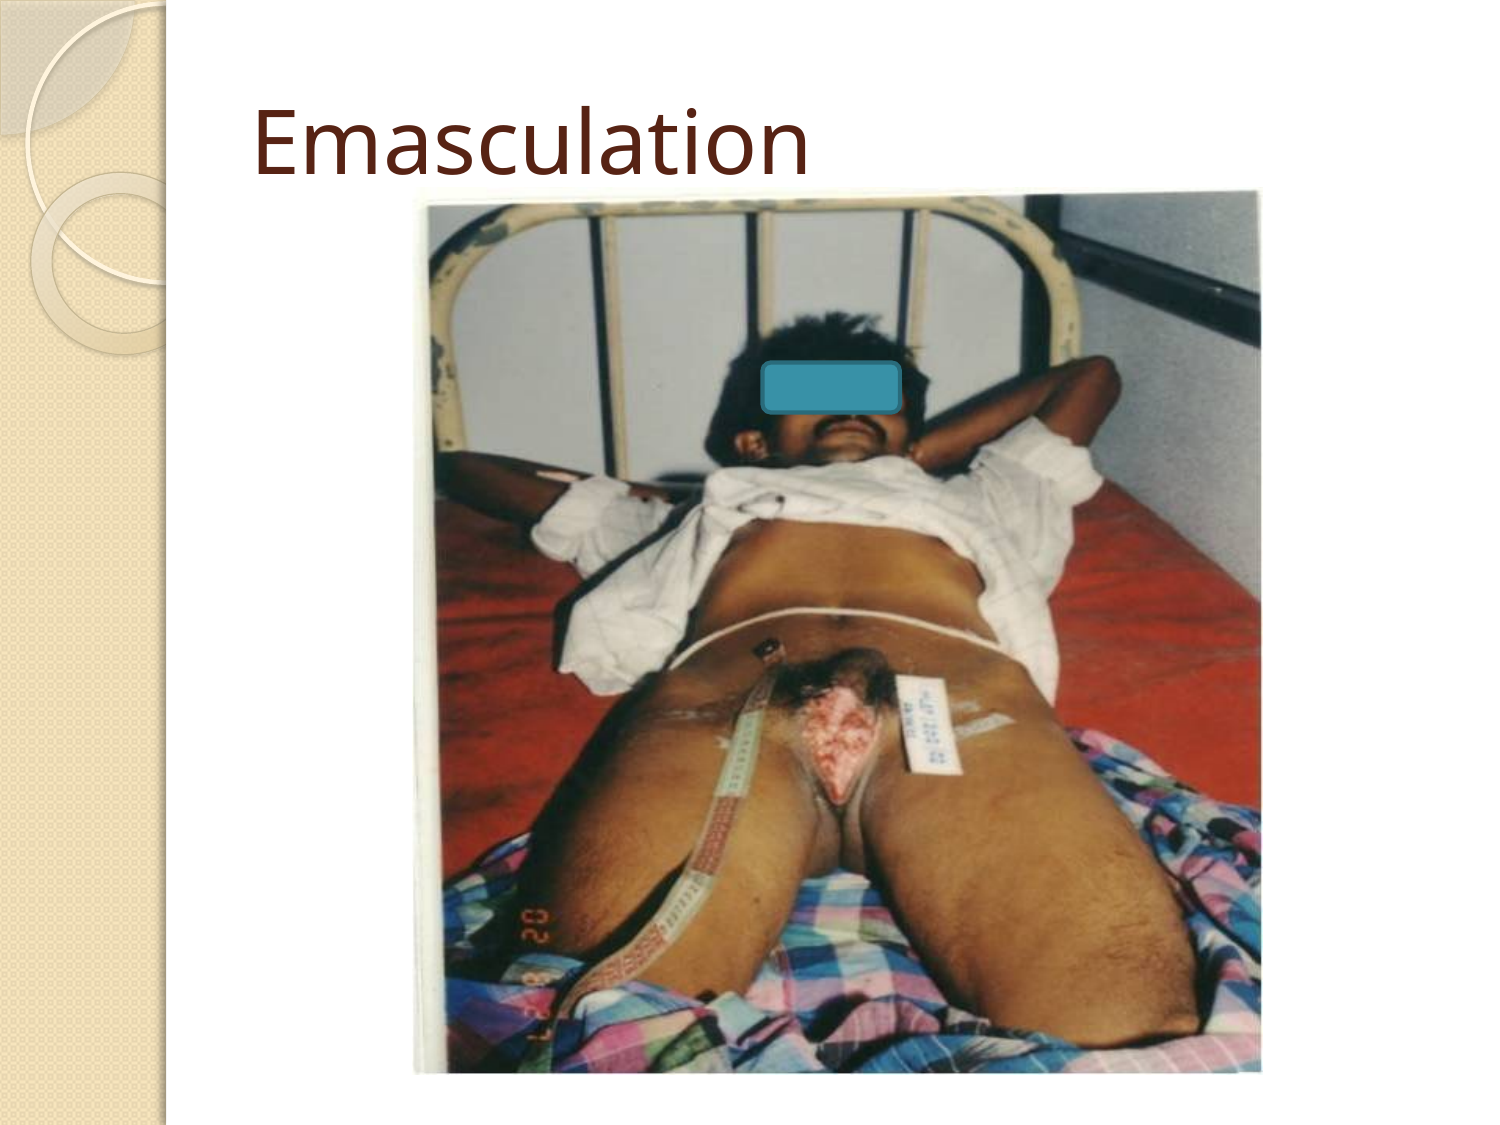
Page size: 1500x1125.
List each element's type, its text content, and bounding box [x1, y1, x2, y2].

title Emasculation [235, 45, 1466, 233]
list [412, 187, 1263, 1076]
